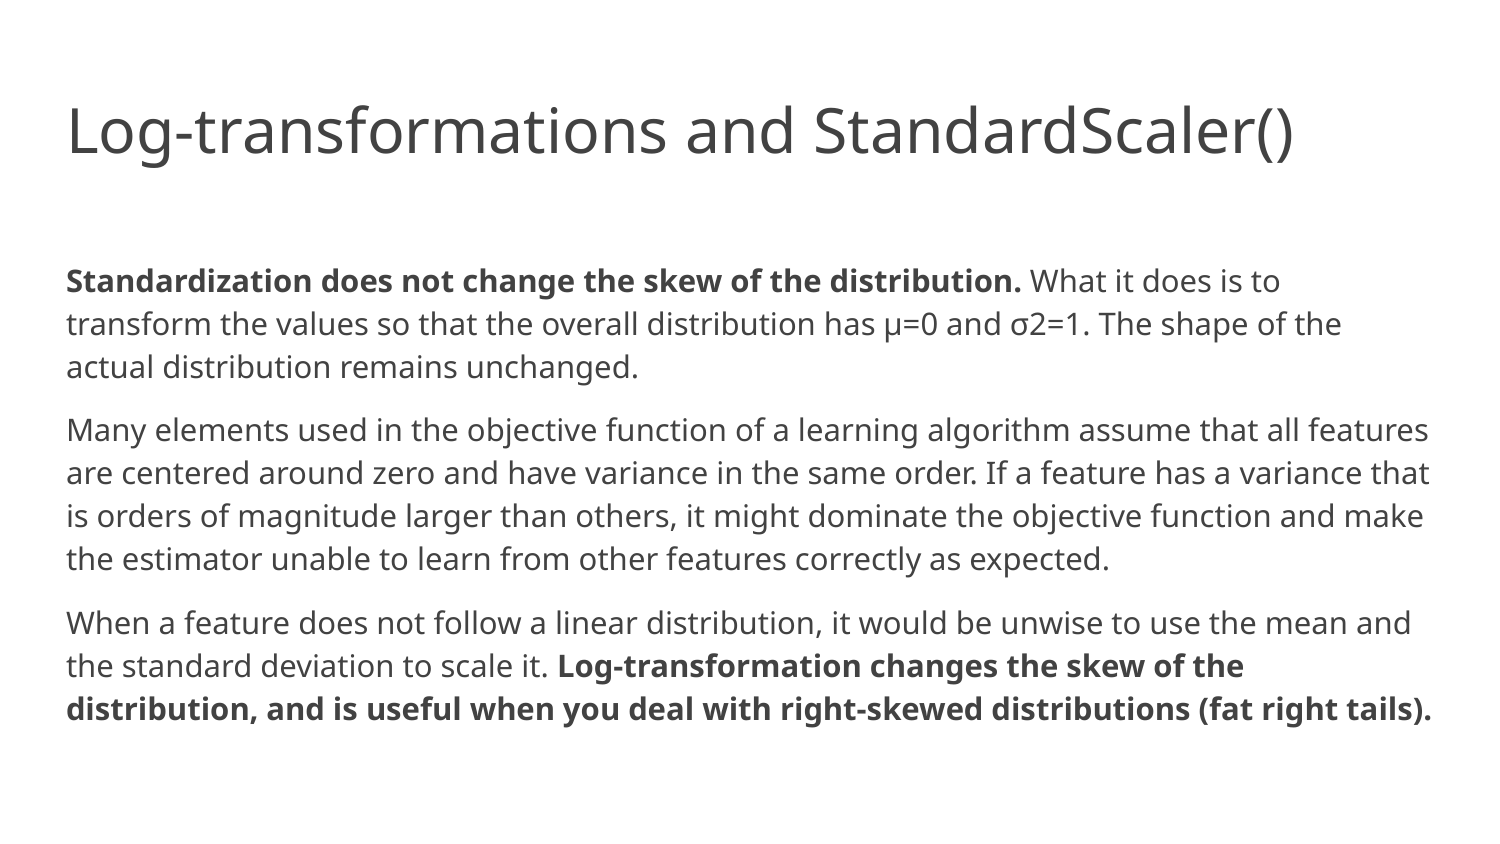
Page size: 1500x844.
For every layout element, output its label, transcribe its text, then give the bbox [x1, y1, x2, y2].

title Log-transformations and StandardScaler() [51, 61, 1449, 182]
list Standardization does not change the skew of the distribution. What it does is to transform the values so that the overall distribution has μ=0 and σ2=1. The shape of the actual distribution remains unchanged. Many elements used in the objective function of a learning algorithm assume that all features are centered around zero and have variance in the same order. If a feature has a variance that is orders of magnitude larger than others, it might dominate the objective function and make the estimator unable to learn from other features correctly as expected. When a feature does not follow a linear distribution, it would be unwise to use the mean and the standard deviation to scale it. Log-transformation changes the skew of the distribution, and is useful when you deal with right-skewed distributions (fat right tails). [51, 240, 1449, 750]
